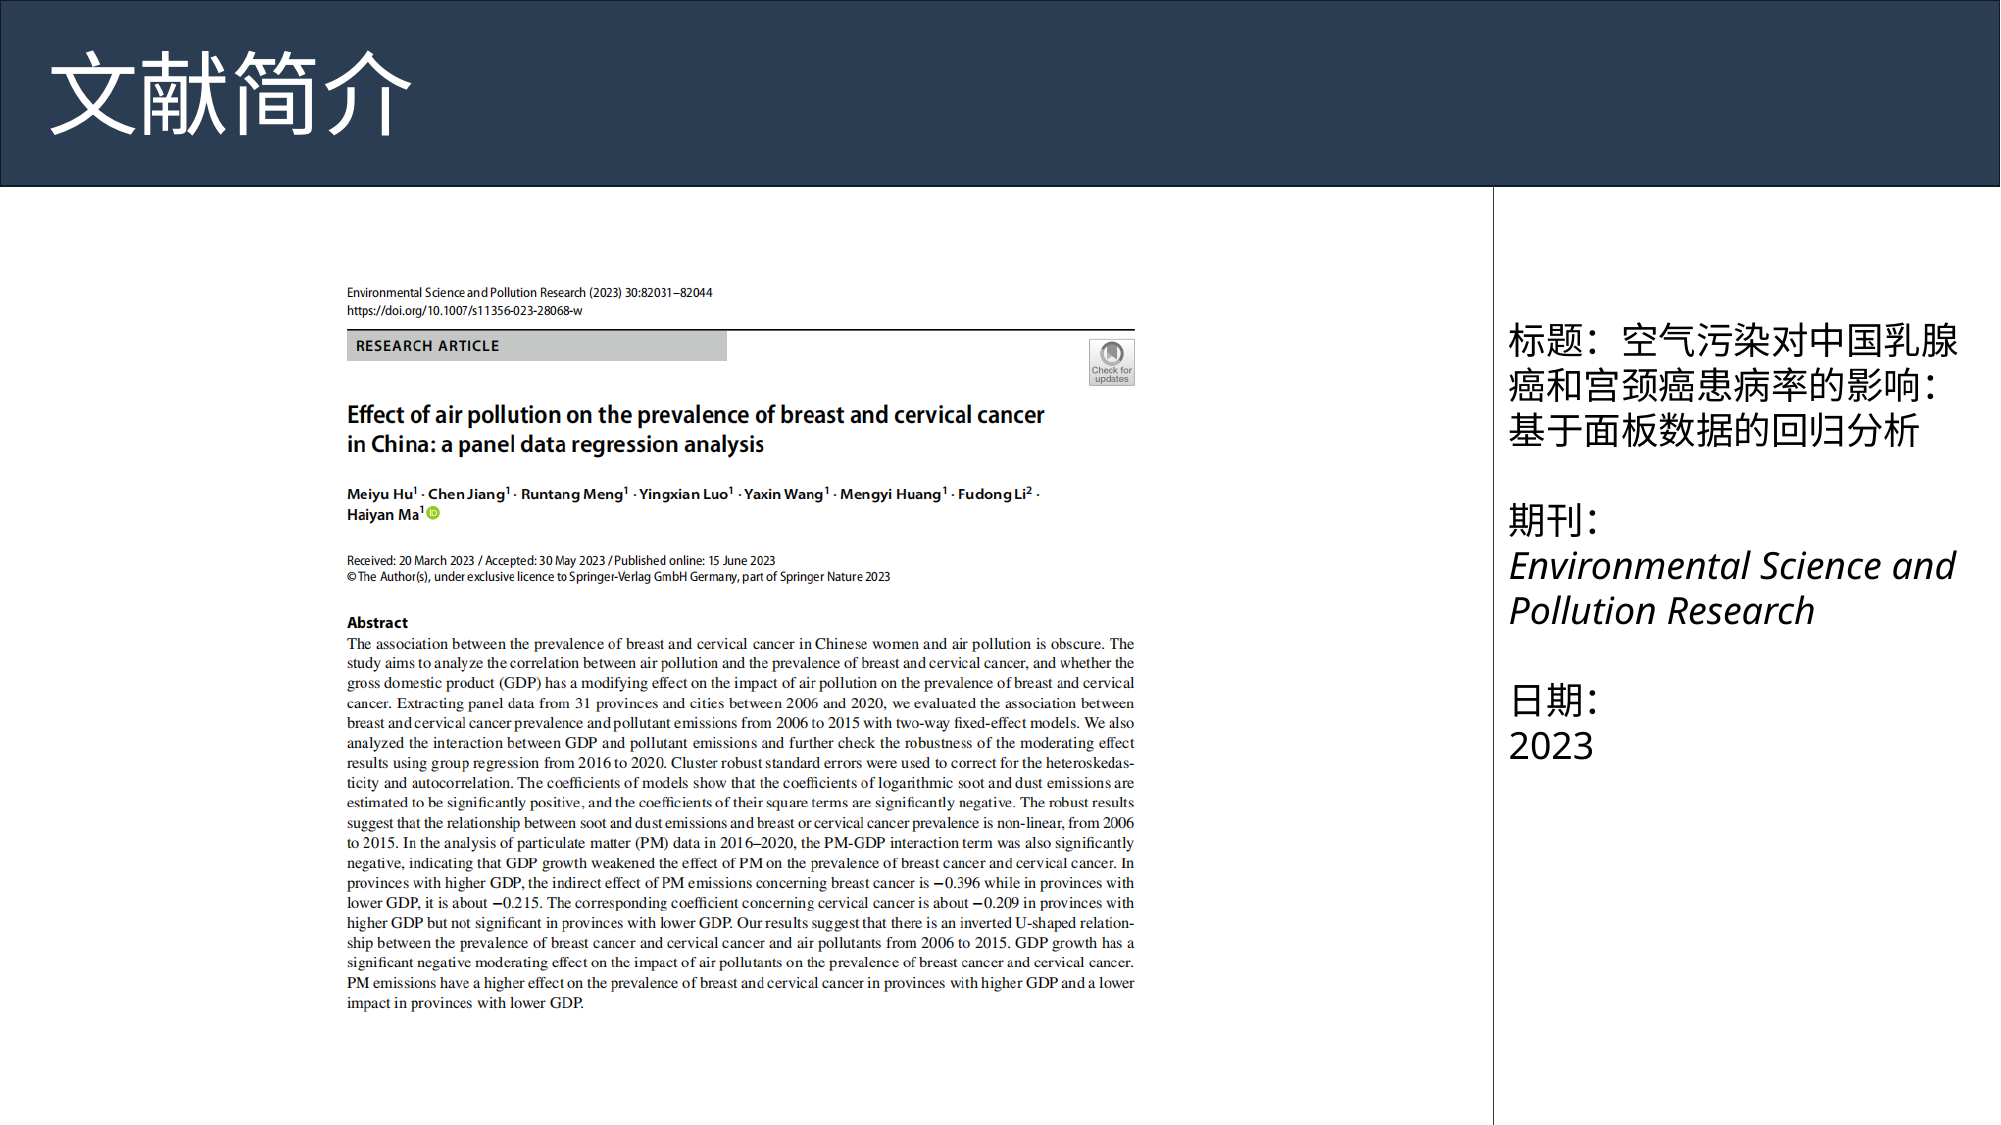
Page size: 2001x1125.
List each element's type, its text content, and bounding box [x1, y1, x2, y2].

text_box 文献简介 [32, 29, 430, 155]
text_box [0, 0, 2000, 187]
text_box 标题：空气污染对中国乳腺癌和宫颈癌患病率的影响：基于面板数据的回归分析 期刊： Environmental Science and Pollution Research 日期： 2023 [1494, 310, 1995, 775]
picture [265, 235, 1211, 1014]
